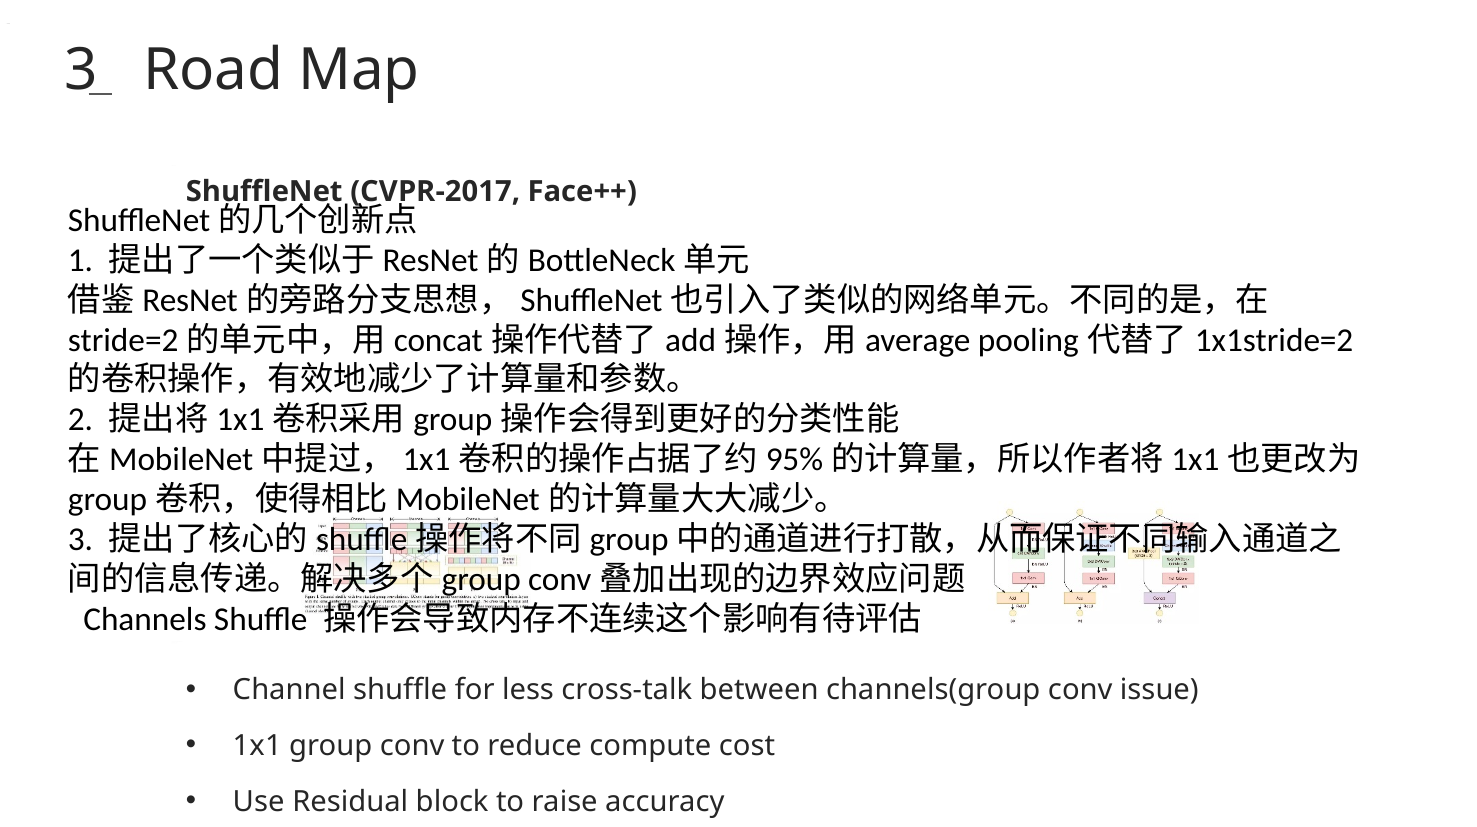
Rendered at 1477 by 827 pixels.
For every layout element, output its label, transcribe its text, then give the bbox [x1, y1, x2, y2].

picture [986, 500, 1200, 625]
picture [300, 511, 531, 614]
text_box Channel shuffle for less cross-talk between channels(group conv issue) 1x1 group conv to reduce compute cost Use Residual block to raise accuracy [171, 642, 1471, 825]
text_box 3 Road Map [5, 23, 479, 109]
text_box ShuffleNet (CVPR-2017, Face++) [171, 165, 1211, 190]
text_box ShuffleNet的几个创新点 1. 提出了一个类似于ResNet的BottleNeck单元 借鉴ResNet的旁路分支思想，ShuffleNet也引入了类似的网络单元。不同的是，在stride=2的单元中，用concat操作代替了add操作，用average pooling代替了1x1stride=2的卷积操作，有效地减少了计算量和参数。 2. 提出将1x1卷积采用group操作会得到更好的分类性能 在MobileNet中提过，1x1卷积的操作占据了约95%的计算量，所以作者将1x1也更改为group卷积，使得相比MobileNet的计算量大大减少。 3. 提出了核心的shuffle操作将不同group中的通道进行打散，从而保证不同输入通道之间的信息传递。解决多个group conv叠加出现的边界效应问题 Channels Shuffle 操作会导致内存不连续这个影响有待评估 [53, 190, 1388, 645]
